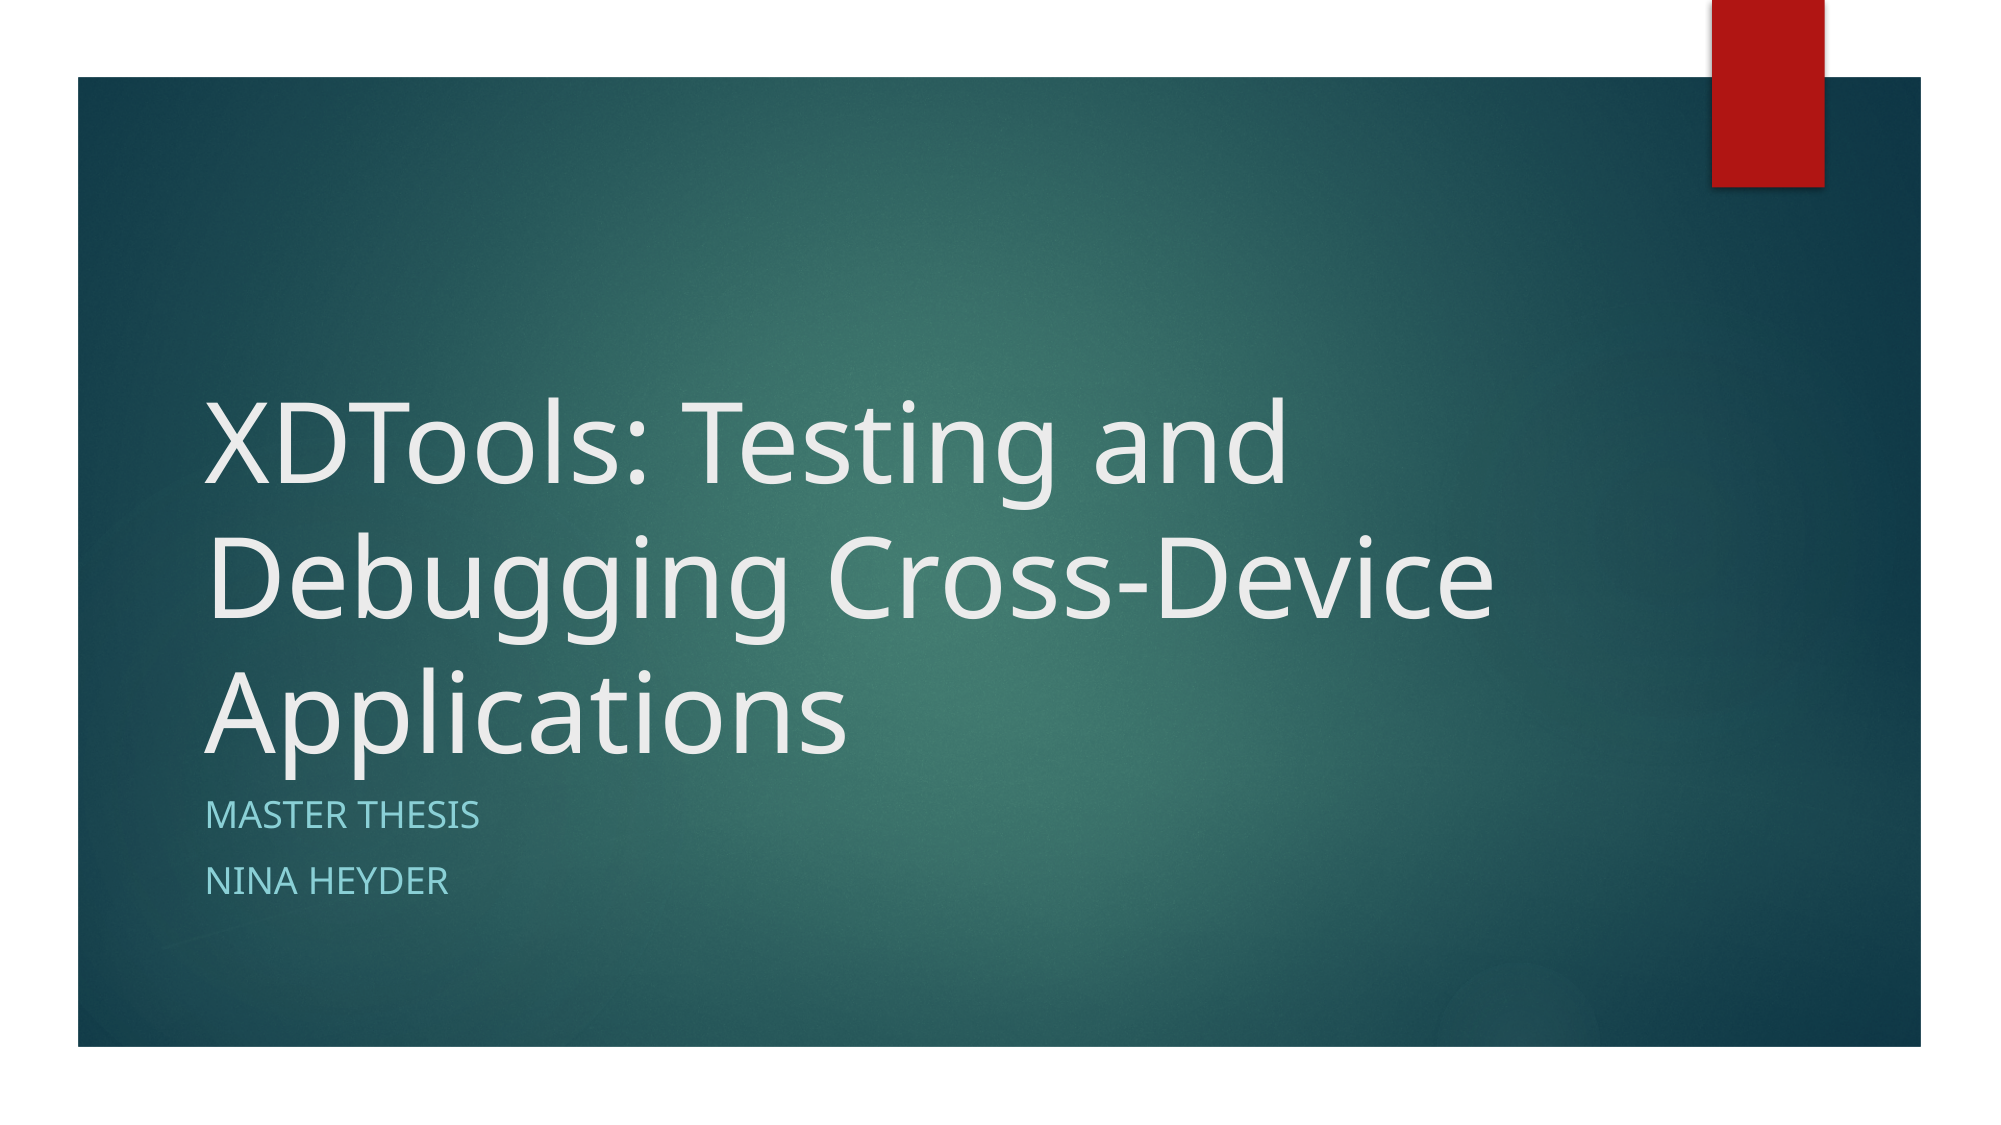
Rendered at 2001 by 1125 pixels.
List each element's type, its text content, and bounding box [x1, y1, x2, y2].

subtitle Master Thesis Nina Heyder [189, 783, 1638, 925]
title XDTools: Testing and Debugging Cross-Device Applications [189, 344, 1638, 783]
